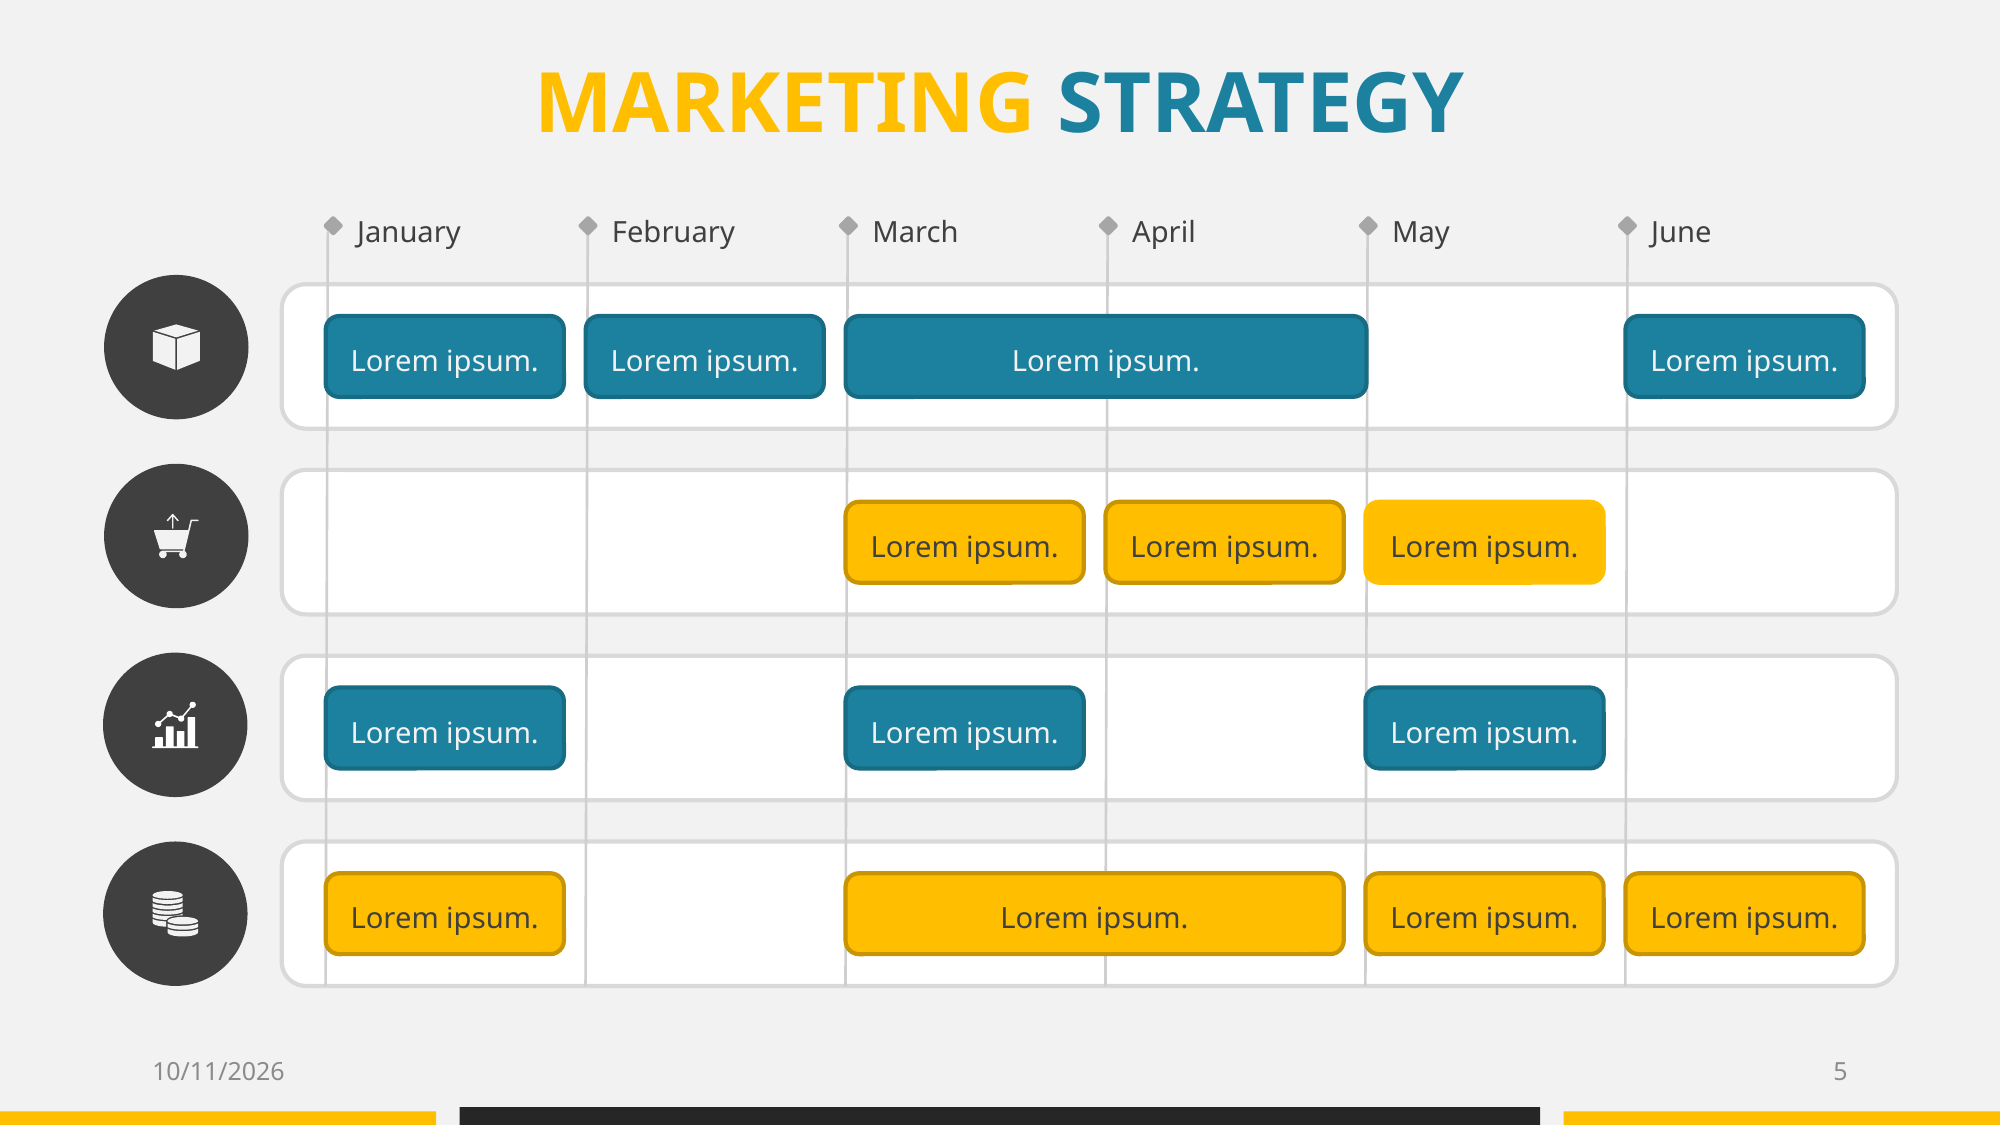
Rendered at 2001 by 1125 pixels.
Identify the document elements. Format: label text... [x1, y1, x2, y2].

text_box [588, 467, 846, 617]
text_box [1616, 206, 1800, 249]
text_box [1357, 206, 1541, 249]
text_box [588, 282, 846, 431]
text_box [1109, 282, 1366, 319]
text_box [153, 513, 199, 559]
text_box [587, 653, 845, 803]
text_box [837, 206, 1021, 249]
text_box 24/04/2019 [137, 1042, 588, 1103]
text_box [0, 1109, 438, 1125]
text_box [1368, 282, 1626, 431]
text_box [1562, 1109, 2000, 1125]
text_box [328, 467, 586, 617]
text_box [152, 324, 200, 371]
text_box Lorem ipsum. [1363, 685, 1606, 771]
text_box [1628, 467, 1899, 617]
text_box Lorem ipsum. [843, 313, 1369, 400]
text_box <number> [1412, 1042, 1863, 1103]
text_box [458, 1105, 1542, 1125]
text_box [101, 839, 250, 989]
text_box Lorem ipsum. [843, 499, 1086, 585]
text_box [151, 701, 199, 749]
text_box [322, 206, 506, 249]
text_box Lorem ipsum. [1623, 313, 1866, 400]
text_box Lorem ipsum. [1363, 871, 1606, 957]
text_box [1107, 653, 1365, 803]
text_box [1108, 467, 1366, 617]
text_box [584, 394, 589, 987]
text_box [1367, 653, 1625, 803]
text_box Lorem ipsum. [843, 685, 1086, 771]
text_box Lorem ipsum. [323, 313, 567, 400]
text_box [849, 282, 1106, 316]
text_box Lorem ipsum. [583, 313, 826, 400]
text_box [101, 461, 251, 611]
text_box Lorem ipsum. [1623, 871, 1866, 957]
text_box [1627, 653, 1899, 803]
text_box MARKETING STRATEGY [117, 49, 1883, 149]
text_box [1368, 467, 1626, 617]
text_box [847, 653, 1105, 803]
text_box [848, 396, 1106, 431]
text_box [152, 890, 199, 937]
text_box Lorem ipsum. [323, 685, 567, 771]
text_box [279, 467, 326, 617]
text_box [1097, 206, 1281, 249]
text_box [1108, 394, 1366, 431]
text_box [1624, 394, 1628, 879]
text_box [100, 650, 250, 800]
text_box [577, 206, 761, 249]
text_box [1628, 282, 1899, 431]
text_box [329, 282, 586, 431]
text_box [848, 467, 1106, 617]
text_box [279, 282, 326, 431]
text_box Lorem ipsum. [1103, 499, 1346, 585]
text_box Lorem ipsum. [843, 871, 1346, 957]
text_box [279, 839, 1899, 989]
text_box Lorem ipsum. [1363, 499, 1606, 585]
text_box [327, 653, 585, 803]
text_box [101, 272, 251, 422]
text_box Lorem ipsum. [323, 871, 567, 957]
text_box [279, 653, 325, 803]
text_box [325, 394, 329, 692]
